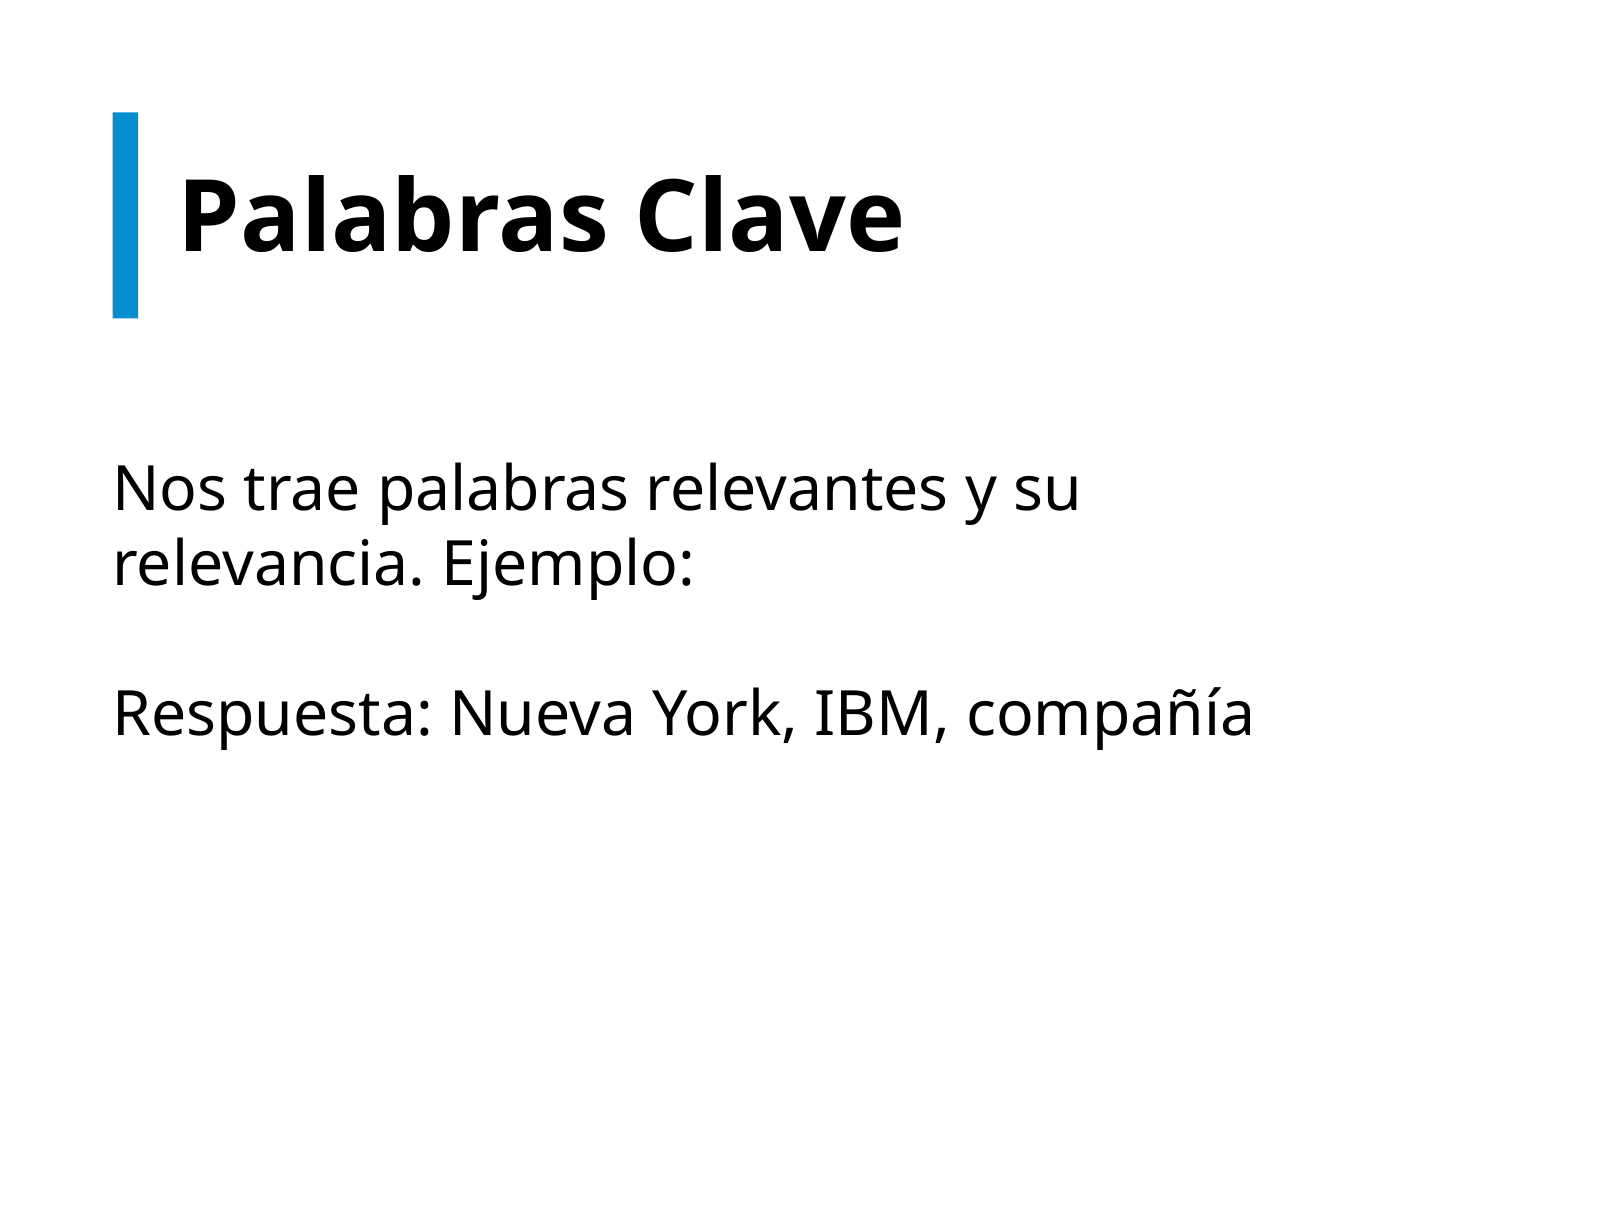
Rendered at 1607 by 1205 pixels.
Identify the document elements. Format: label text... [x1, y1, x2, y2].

title Palabras Clave [177, 122, 1494, 316]
subtitle Nos trae palabras relevantes y su relevancia. Ejemplo: Respuesta: Nueva York, IBM, compañía [112, 447, 1285, 1093]
